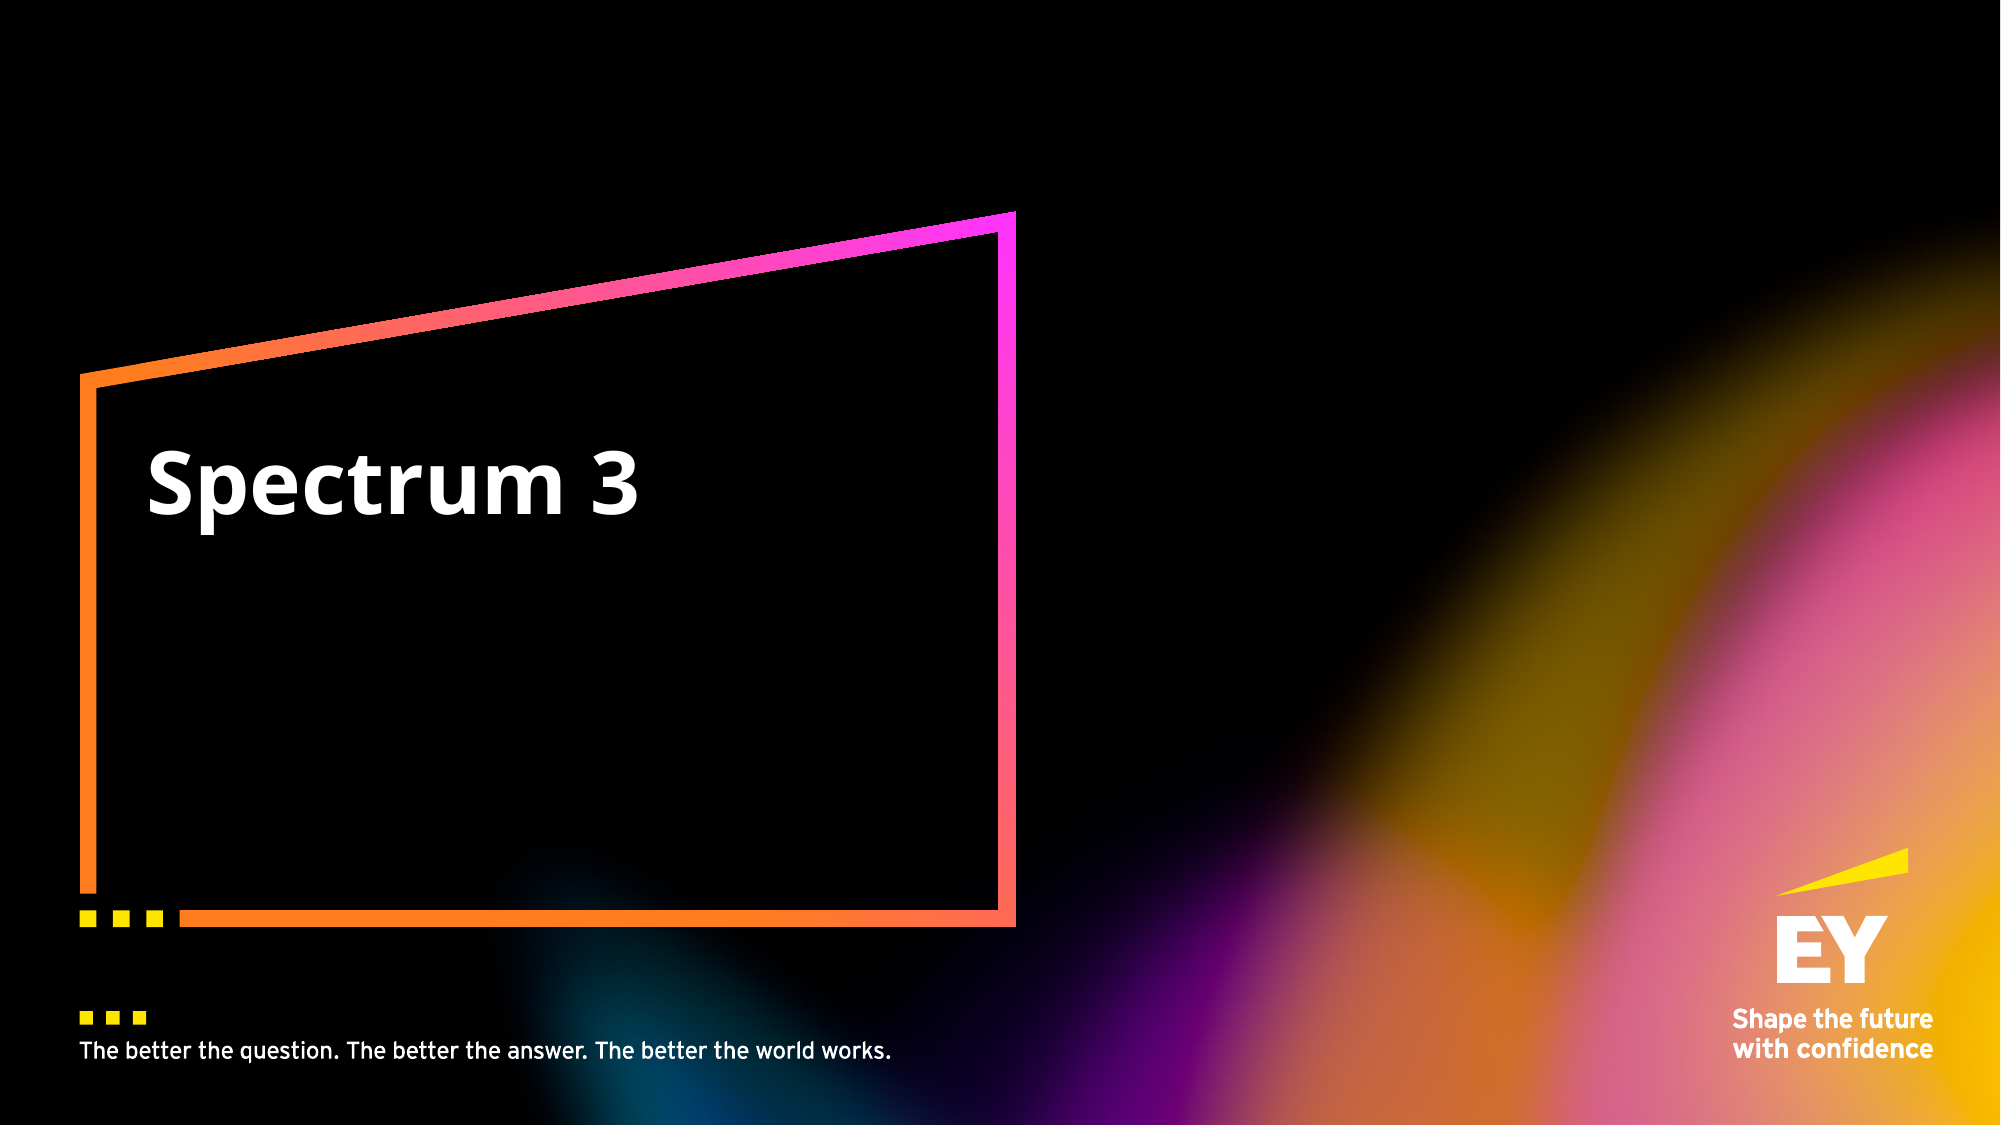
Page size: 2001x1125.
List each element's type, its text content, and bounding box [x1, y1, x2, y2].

picture [0, 0, 2001, 1125]
title Spectrum 3 [145, 442, 951, 715]
